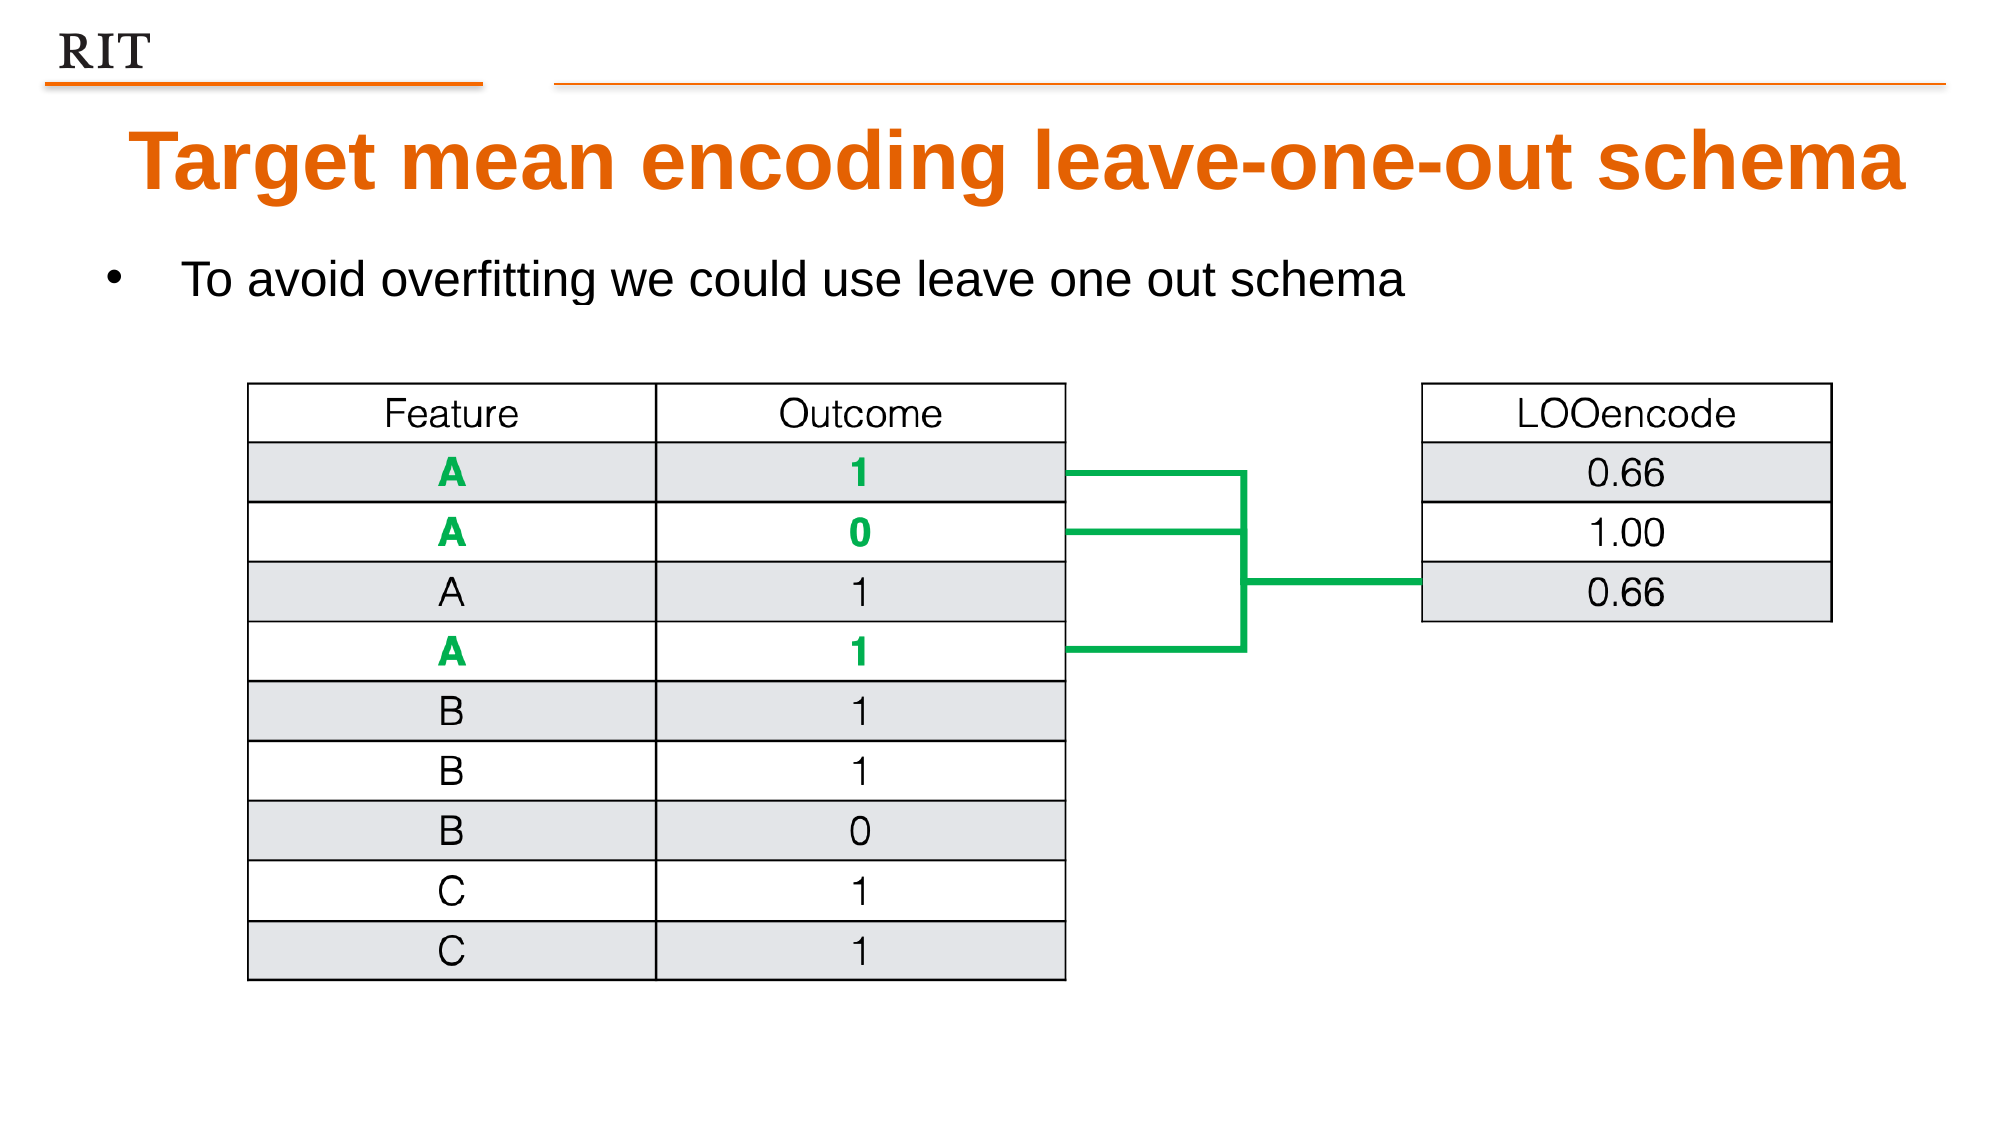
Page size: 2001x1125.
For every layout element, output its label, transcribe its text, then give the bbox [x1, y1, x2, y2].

title Target mean encoding leave-one-out schema [73, 114, 1962, 198]
text_box To avoid overfitting we could use leave one out schema [85, 226, 1936, 912]
picture [179, 305, 1857, 1030]
